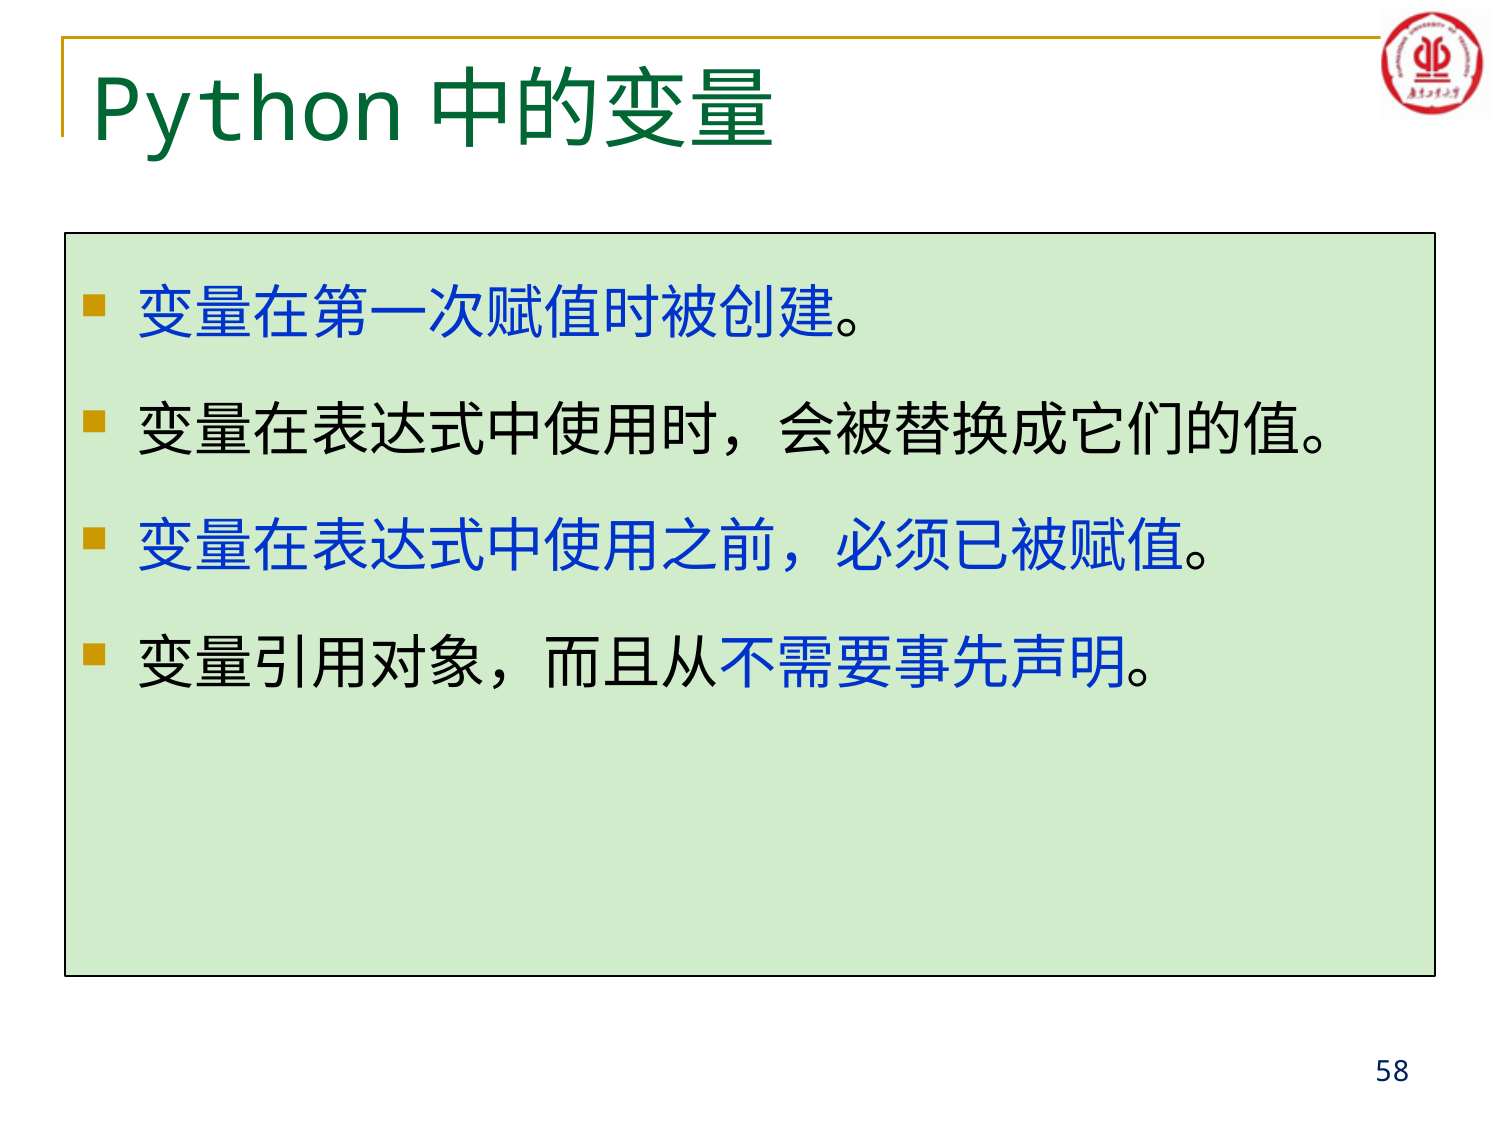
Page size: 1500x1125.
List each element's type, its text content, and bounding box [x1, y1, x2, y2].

list 变量在第一次赋值时被创建。 变量在表达式中使用时，会被替换成它们的值。 变量在表达式中使用之前，必须已被赋值。 变量引用对象，而且从不需要事先声明。 [64, 232, 1435, 976]
slide_number 58 [1074, 1024, 1425, 1100]
title Python中的变量 [75, 45, 1425, 232]
picture [1380, 7, 1491, 120]
